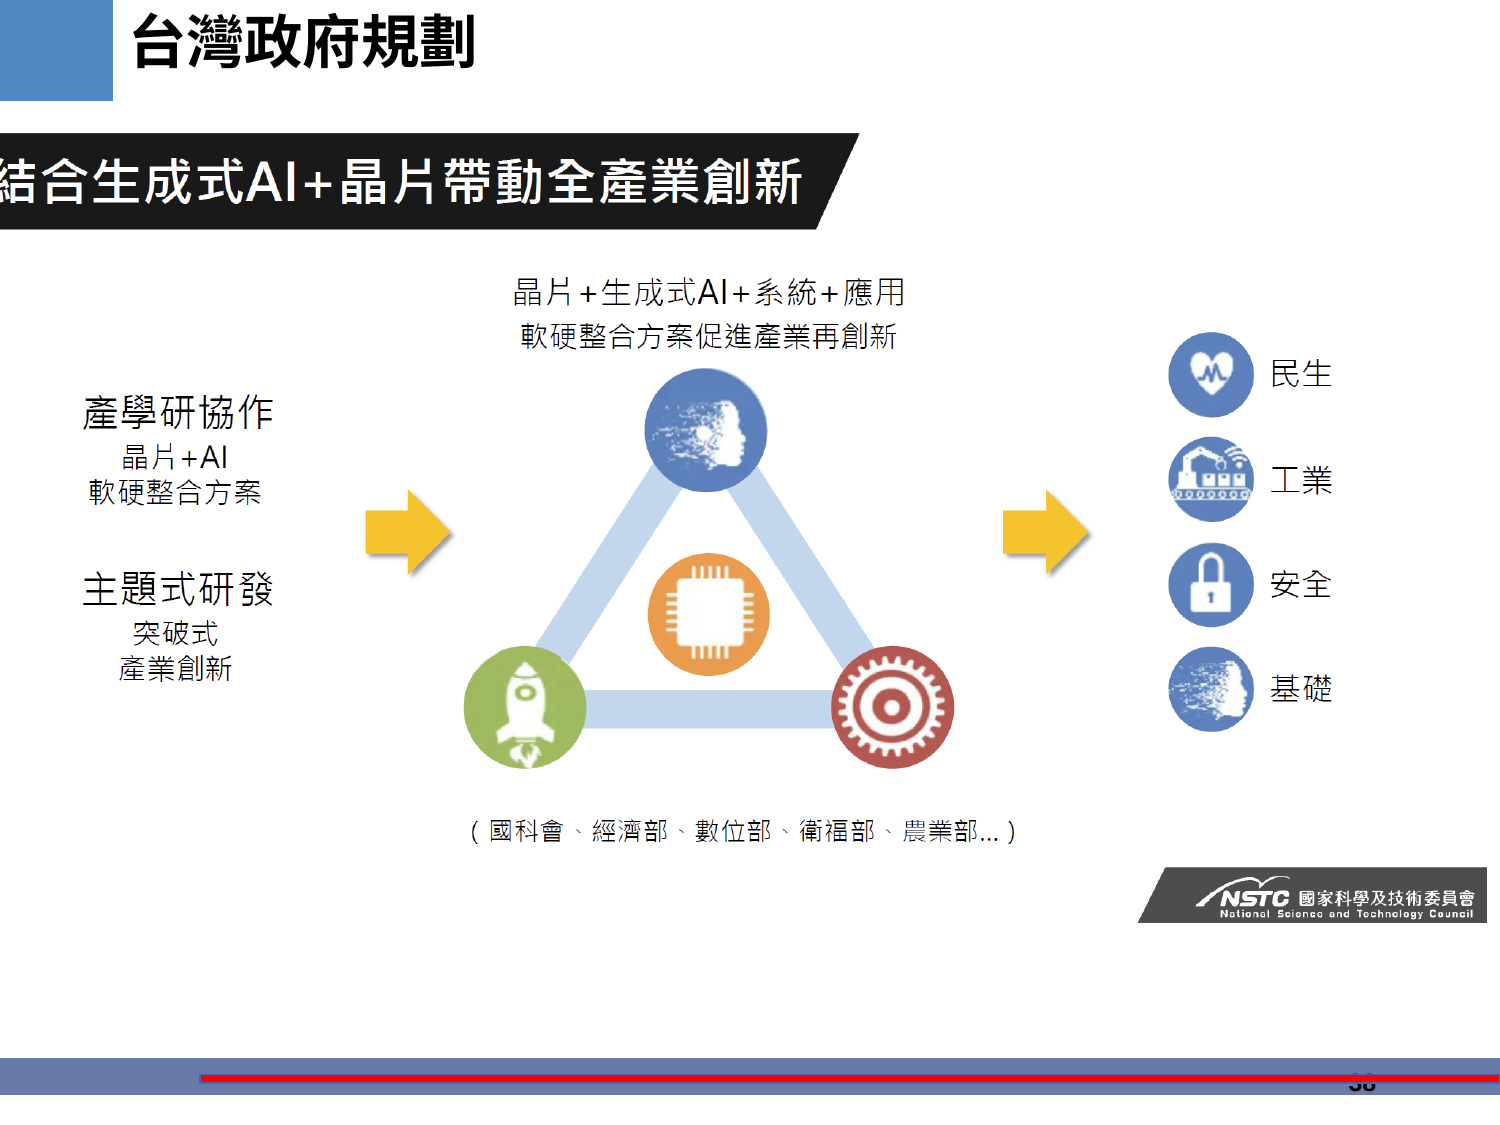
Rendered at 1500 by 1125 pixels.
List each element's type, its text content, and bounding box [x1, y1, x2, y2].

title 台灣政府規劃 [128, 5, 1483, 101]
picture [0, 101, 1487, 923]
